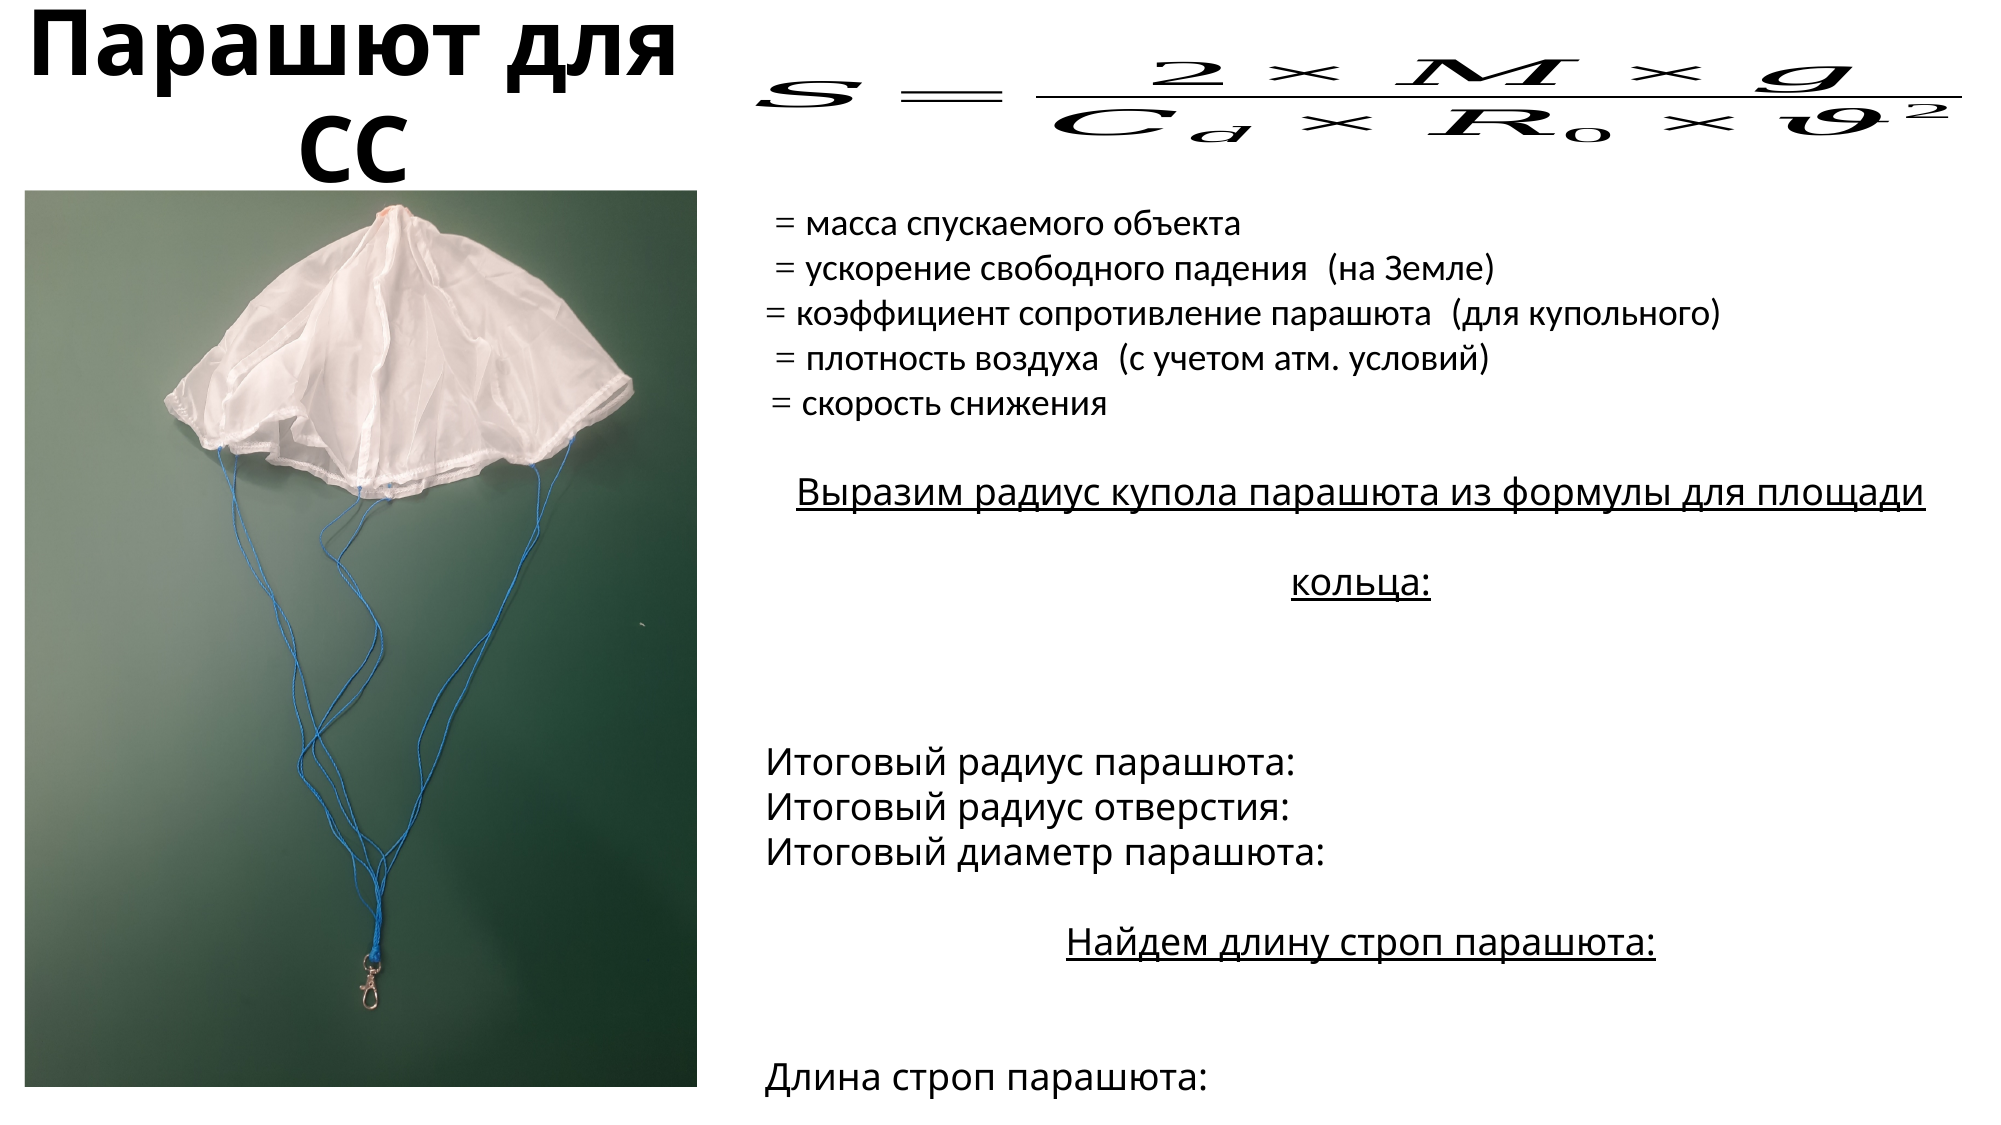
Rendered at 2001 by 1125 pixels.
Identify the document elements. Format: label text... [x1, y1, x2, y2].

title Парашют для СС [0, 3, 708, 191]
picture [0, 192, 809, 1086]
